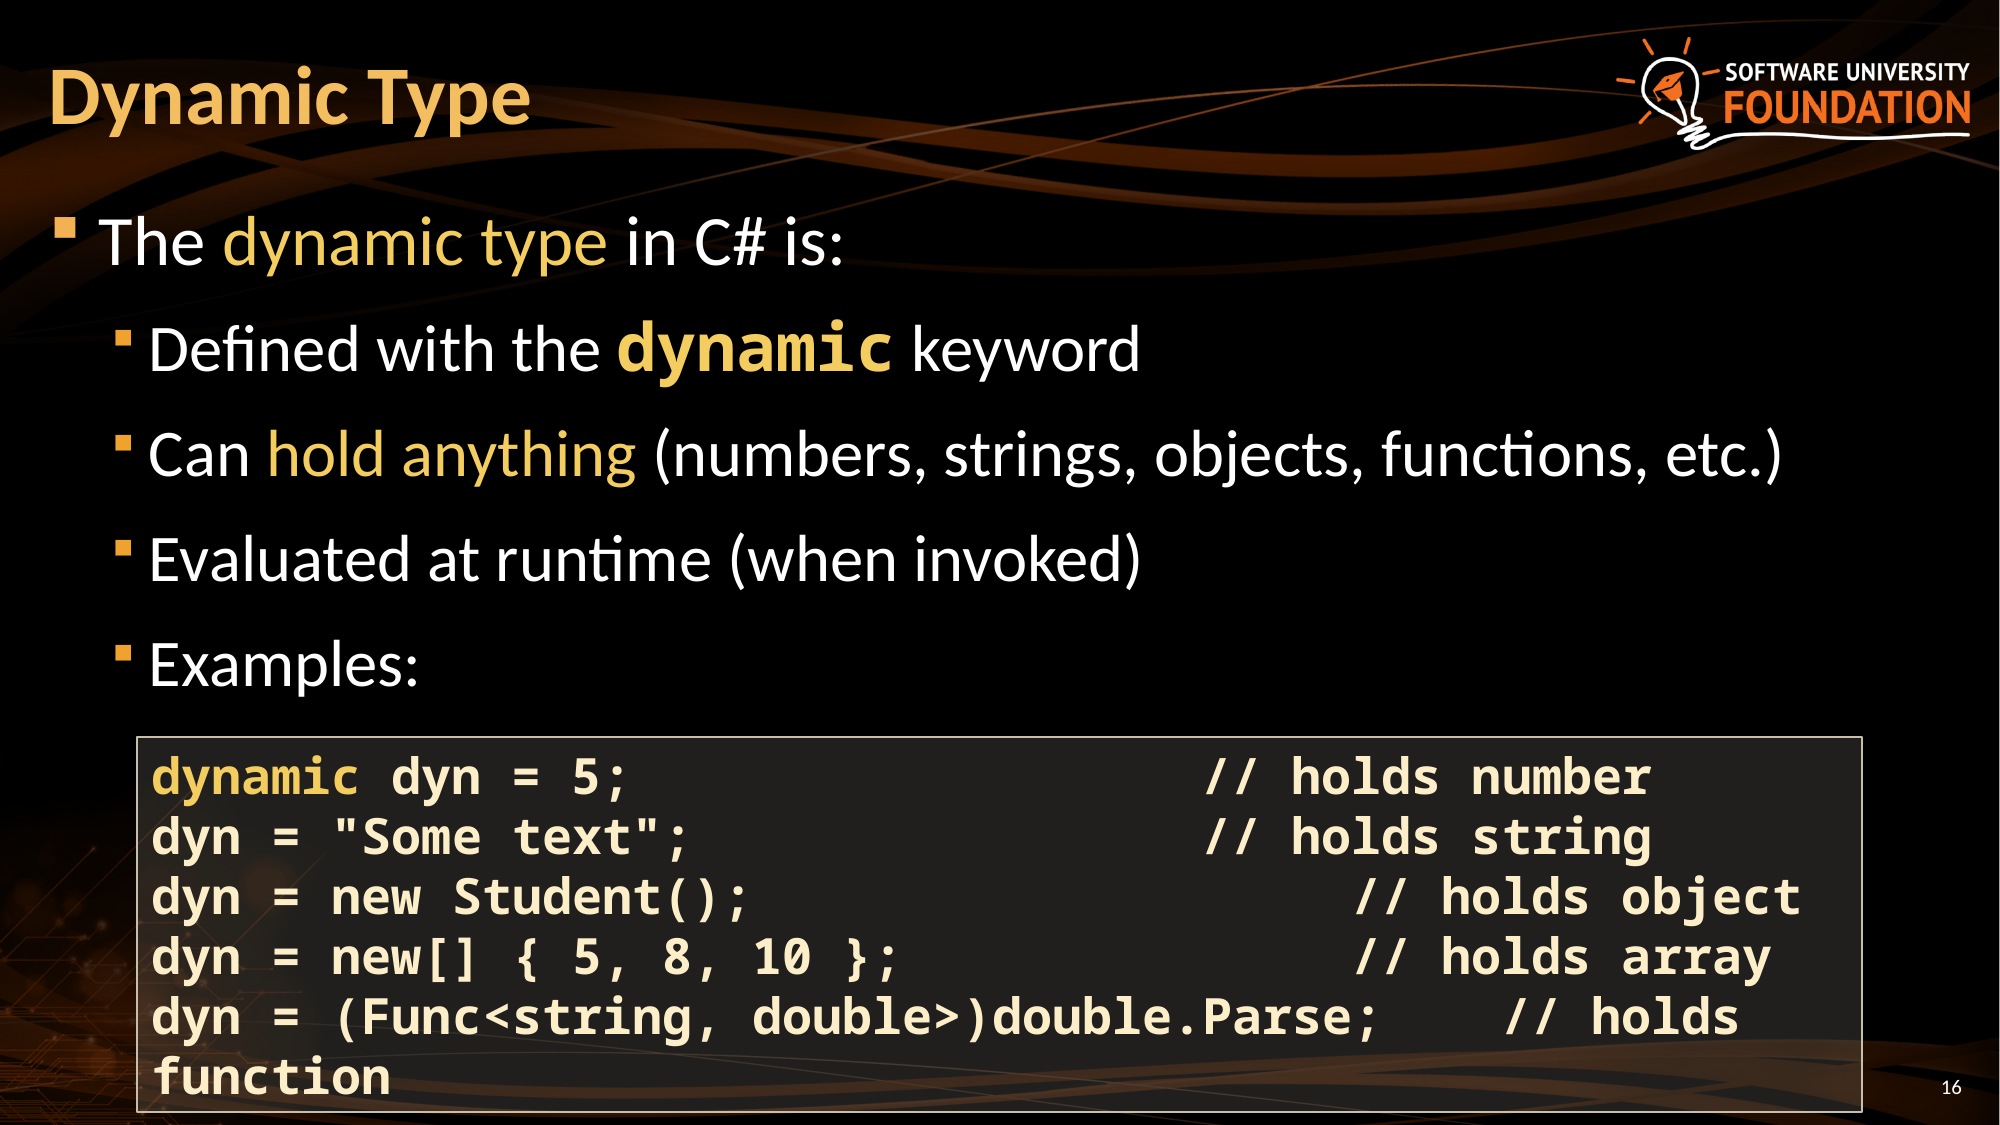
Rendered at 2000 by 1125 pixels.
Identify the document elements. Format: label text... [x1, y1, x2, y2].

title Dynamic Type [30, 6, 1602, 189]
text_box dynamic dyn = 5; // holds number dyn = "Some text"; // holds string dyn = new Student(); // holds object dyn = new[] { 5, 8, 10 }; // holds array dyn = (Func<string, double>)double.Parse; // holds function [137, 737, 1863, 1113]
list The dynamic type in C# is: Defined with the dynamic keyword Can hold anything (numbers, strings, objects, functions, etc.) Evaluated at runtime (when invoked) Examples: [31, 188, 1968, 1103]
picture [0, 0, 2000, 1125]
